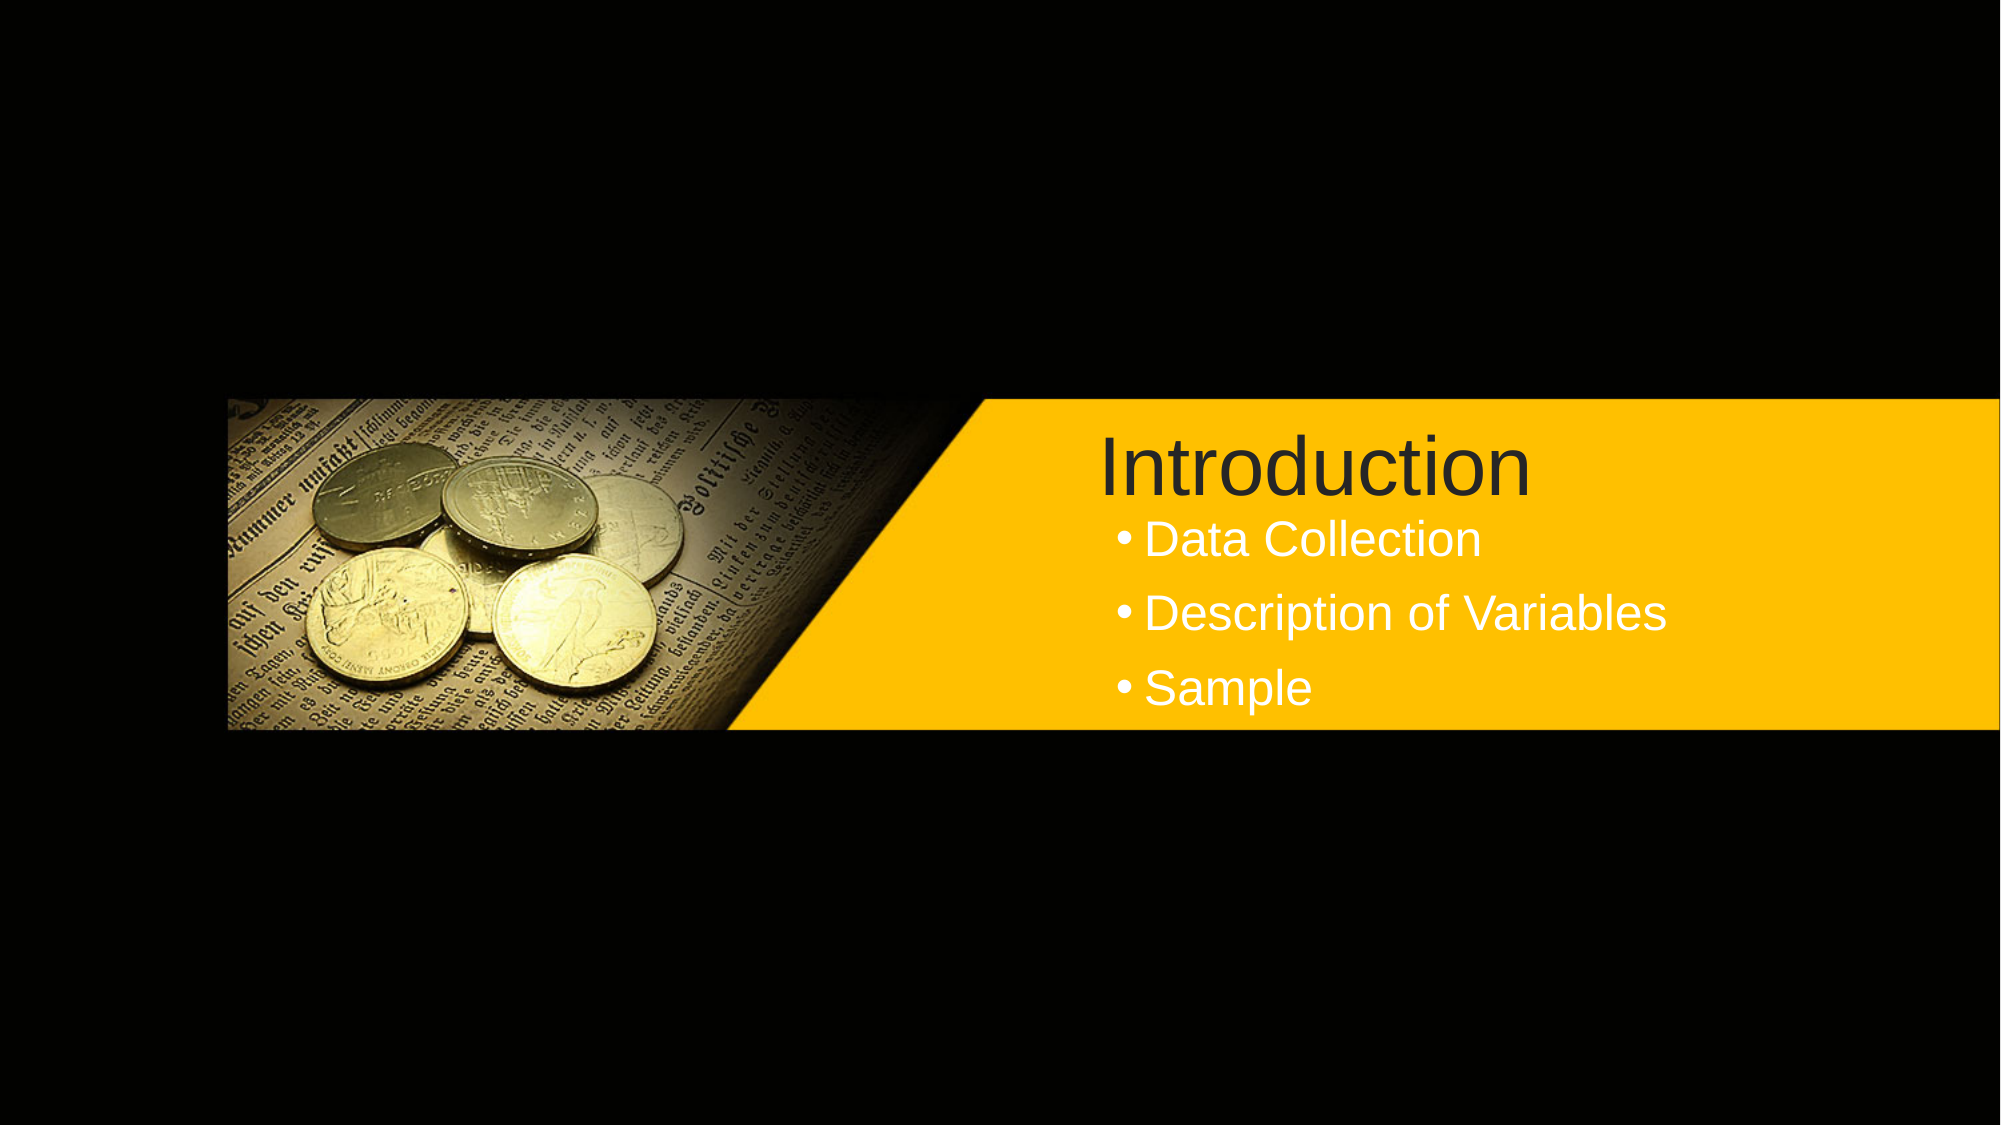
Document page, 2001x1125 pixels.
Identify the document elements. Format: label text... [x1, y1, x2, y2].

list Introduction [1083, 399, 1942, 537]
list Data Collection Description of Variables Sample [1101, 574, 2000, 730]
picture [0, 0, 2001, 1125]
